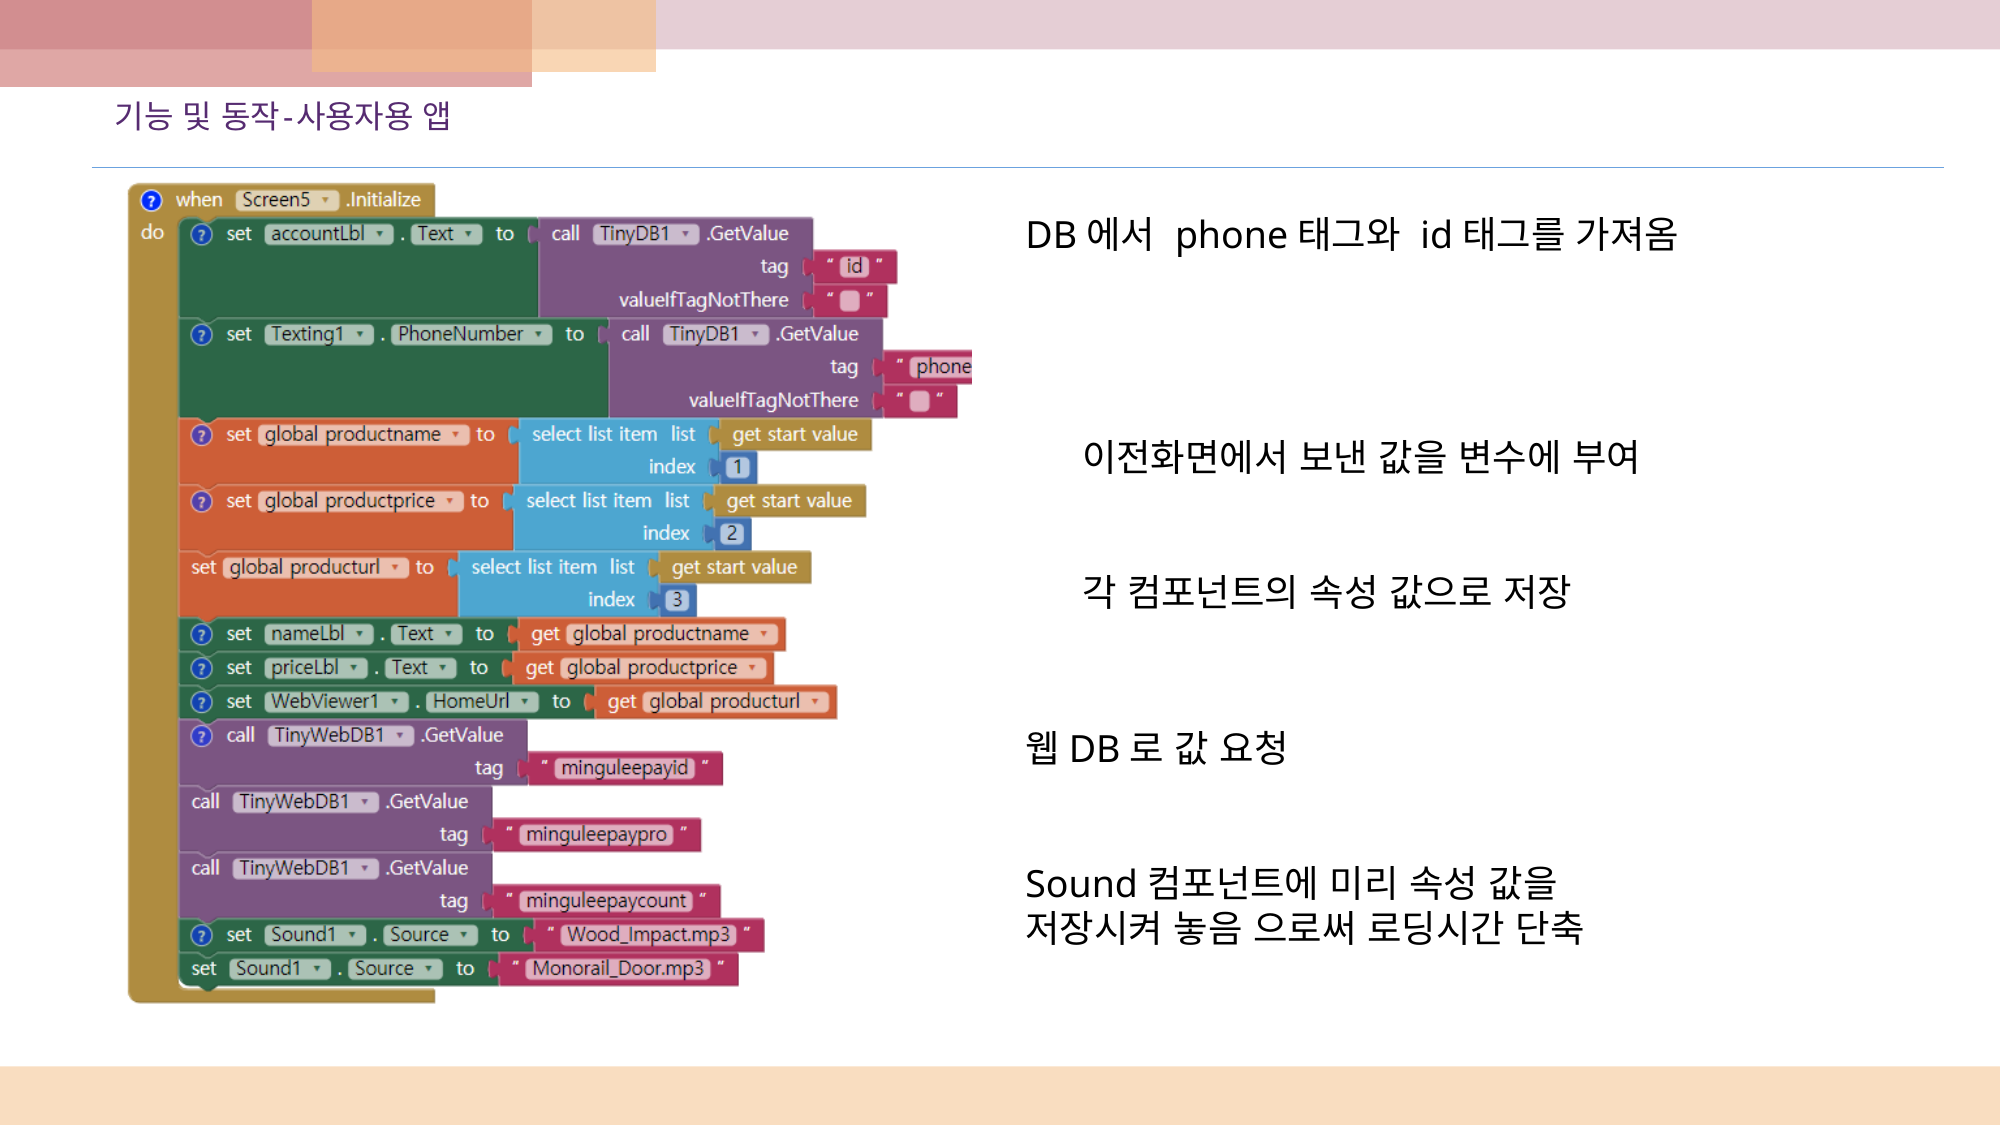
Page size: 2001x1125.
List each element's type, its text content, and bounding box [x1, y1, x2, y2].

text_box 이전화면에서 보낸 값을 변수에 부여 각 컴포넌트의 속성 값으로 저장 [1067, 426, 1748, 622]
text_box DB에서 phone태그와 id태그를 가져옴 [1010, 203, 1777, 264]
picture [101, 170, 972, 1022]
title 기능 및 동작-사용자용 앱 [99, 88, 1544, 143]
text_box 웹DB로 값 요청 Sound컴포넌트에 미리 속성 값을 저장시켜 놓음 으로써 로딩시간 단축 [1010, 717, 1652, 958]
